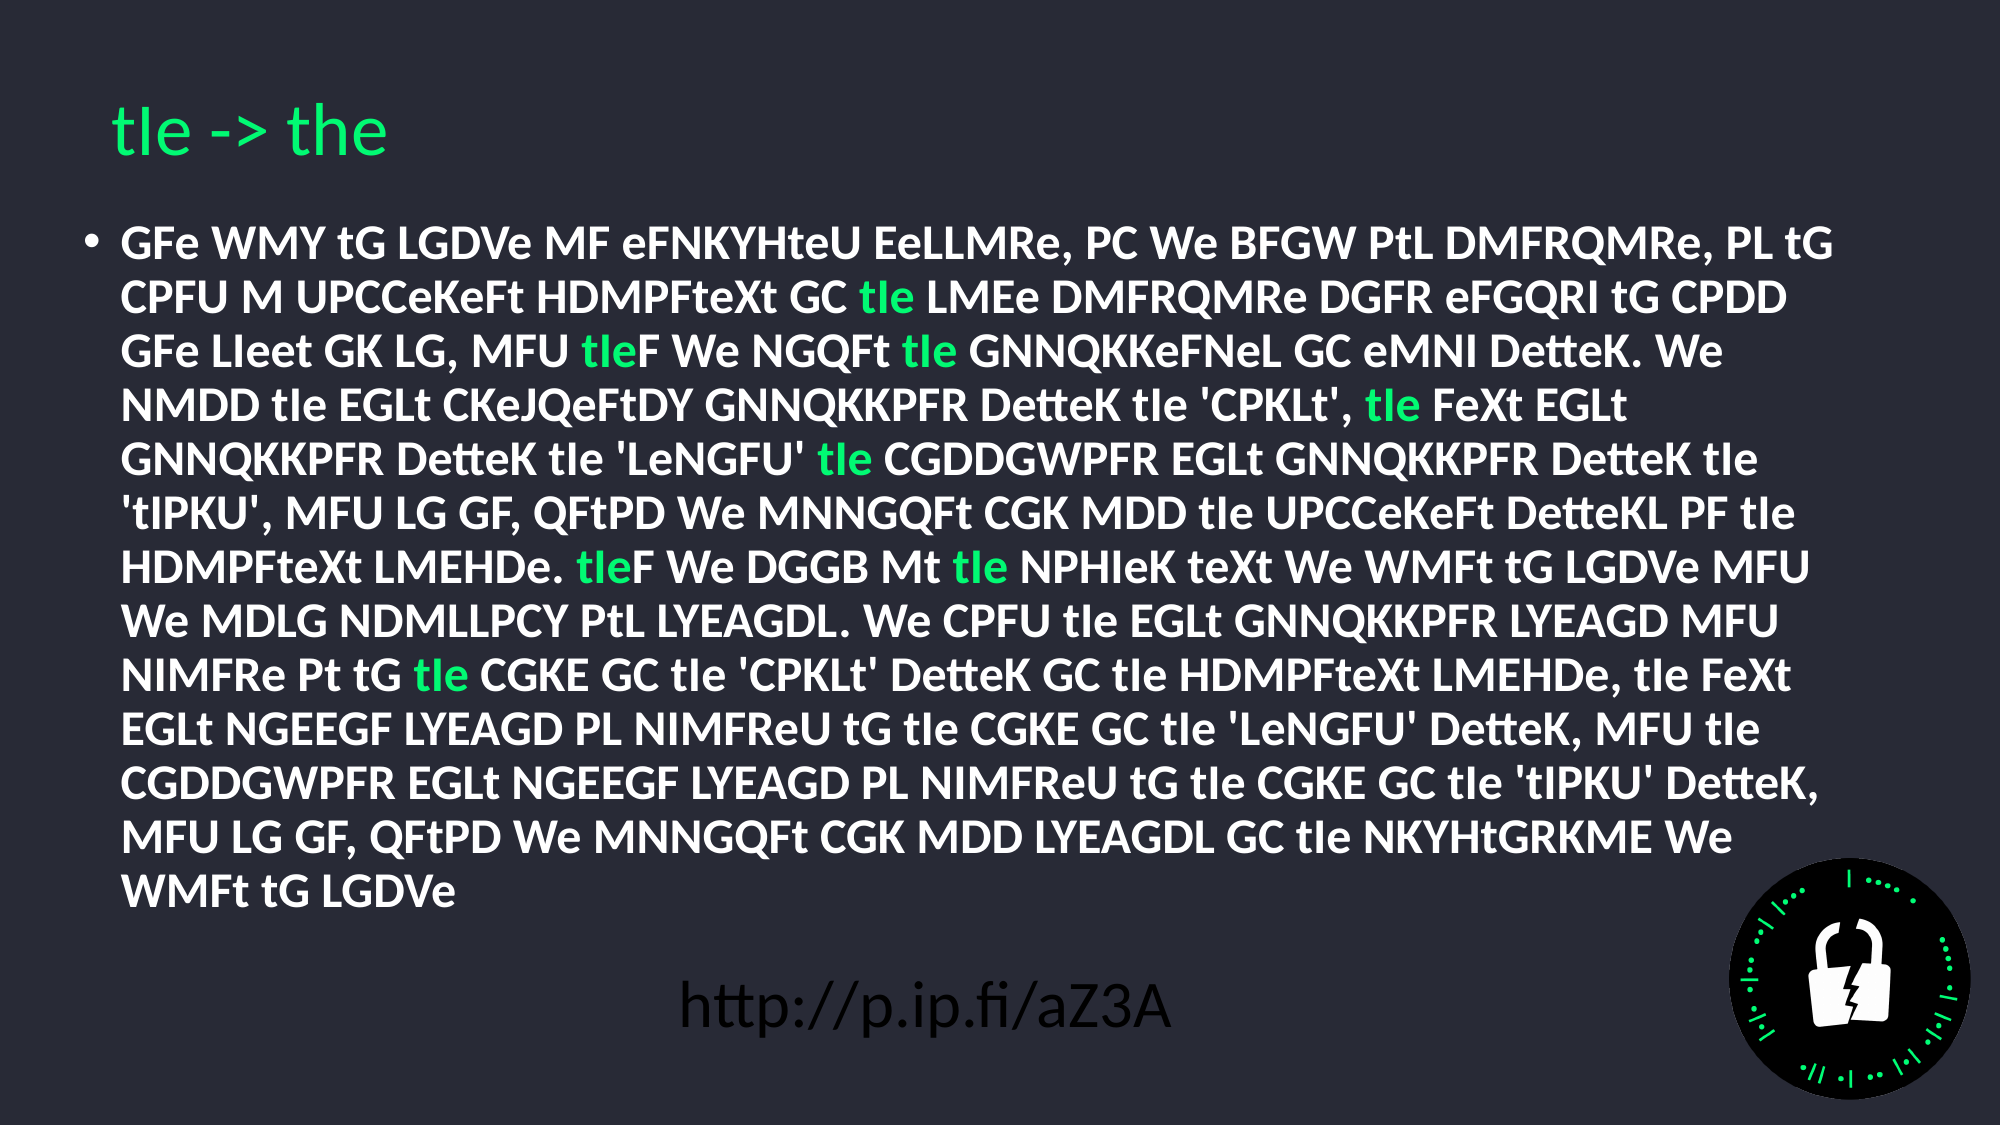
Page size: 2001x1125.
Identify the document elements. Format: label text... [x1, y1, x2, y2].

text_box http://p.ip.fi/aZ3A [620, 1014, 1319, 1048]
list GFe WMY tG LGDVe MF eFNKYHteU EeLLMRe, PC We BFGW PtL DMFRQMRe, PL tG CPFU M UPCCeKeFt HDMPFteXt GC tIe LMEe DMFRQMRe DGFR eFGQRI tG CPDD GFe LIeet GK LG, MFU tIeF We NGQFt tIe GNNQKKeFNeL GC eMNI DetteK. We NMDD tIe EGLt CKeJQeFtDY GNNQKKPFR DetteK tIe 'CPKLt', tIe FeXt EGLt GNNQKKPFR DetteK tIe 'LeNGFU' tIe CGDDGWPFR EGLt GNNQKKPFR DetteK tIe 'tIPKU', MFU LG GF, QFtPD We MNNGQFt CGK MDD tIe UPCCeKeFt DetteKL PF tIe HDMPFteXt LMEHDe. tIeF We DGGB Mt tIe NPHIeK teXt We WMFt tG LGDVe MFU We MDLG NDMLLPCY PtL LYEAGDL. We CPFU tIe EGLt GNNQKKPFR LYEAGD MFU NIMFRe Pt tG tIe CGKE GC tIe 'CPKLt' DetteK GC tIe HDMPFteXt LMEHDe, tIe FeXt EGLt NGEEGF LYEAGD PL NIMFReU tG tIe CGKE GC tIe 'LeNGFU' DetteK, MFU tIe CGDDGWPFR EGLt NGEEGF LYEAGD PL NIMFReU tG tIe CGKE GC tIe 'tIPKU' DetteK, MFU LG GF, QFtPD We MNNGQFt CGK MDD LYEAGDL GC tIe NKYHtGRKME We WMFt tG LGDVe [68, 209, 1863, 1014]
picture [1725, 854, 1974, 1103]
title tIe -> the [96, 0, 1863, 209]
